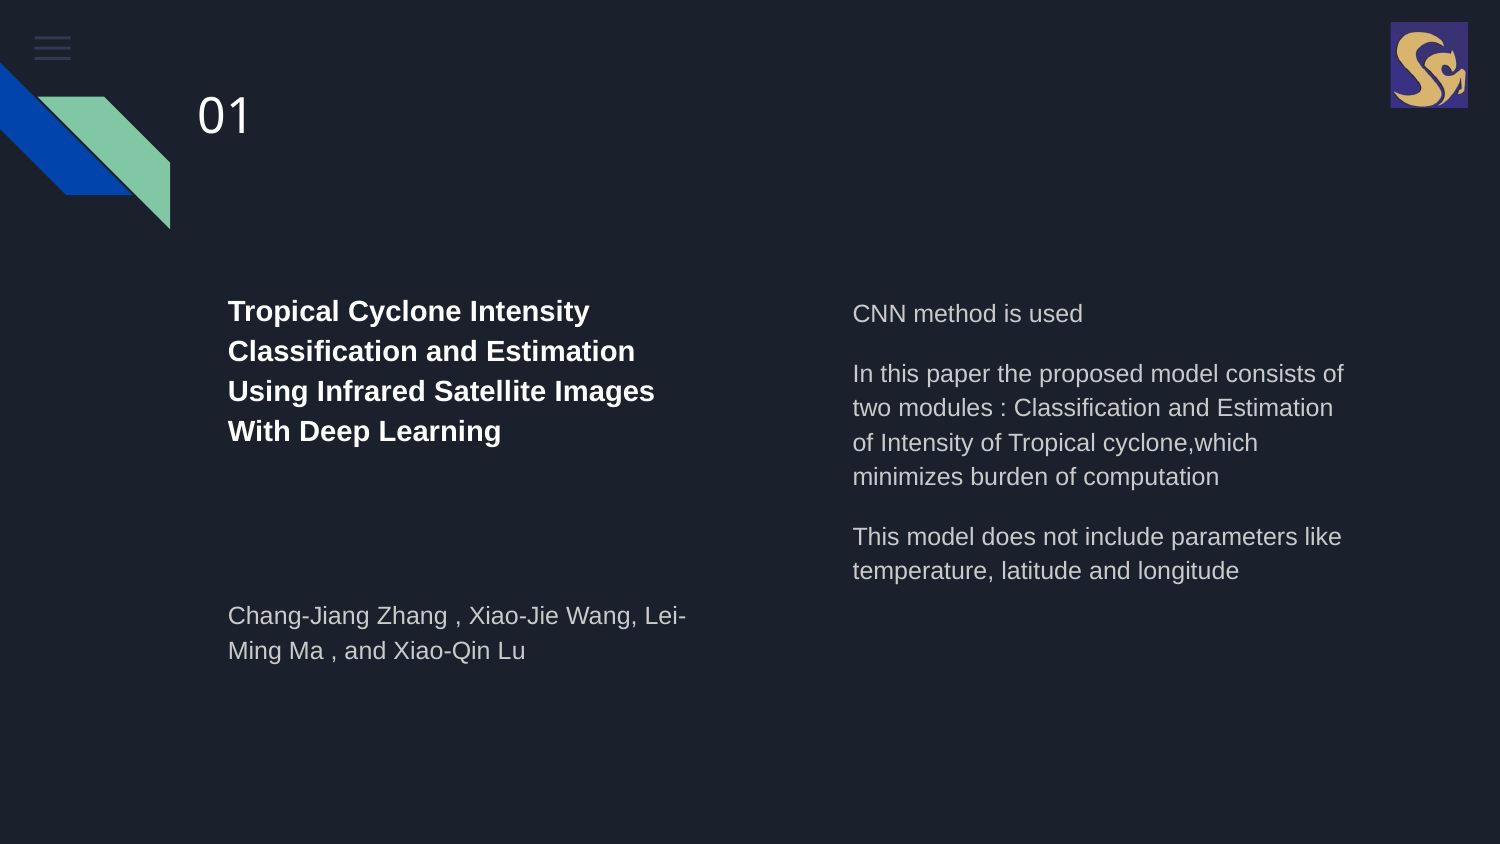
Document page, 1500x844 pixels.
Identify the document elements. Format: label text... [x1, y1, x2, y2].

list CNN method is used In this paper the proposed model consists of two modules : Classification and Estimation of Intensity of Tropical cyclone,which minimizes burden of computation This model does not include parameters like temperature, latitude and longitude [762, 278, 1366, 664]
subtitle Chang-Jiang Zhang , Xiao-Jie Wang, Lei-Ming Ma , and Xiao-Qin Lu [212, 580, 711, 710]
picture [1390, 22, 1469, 108]
text_box 01 [182, 68, 303, 198]
title Tropical Cyclone Intensity Classification and Estimation Using Infrared Satellite Images With Deep Learning [212, 272, 711, 560]
